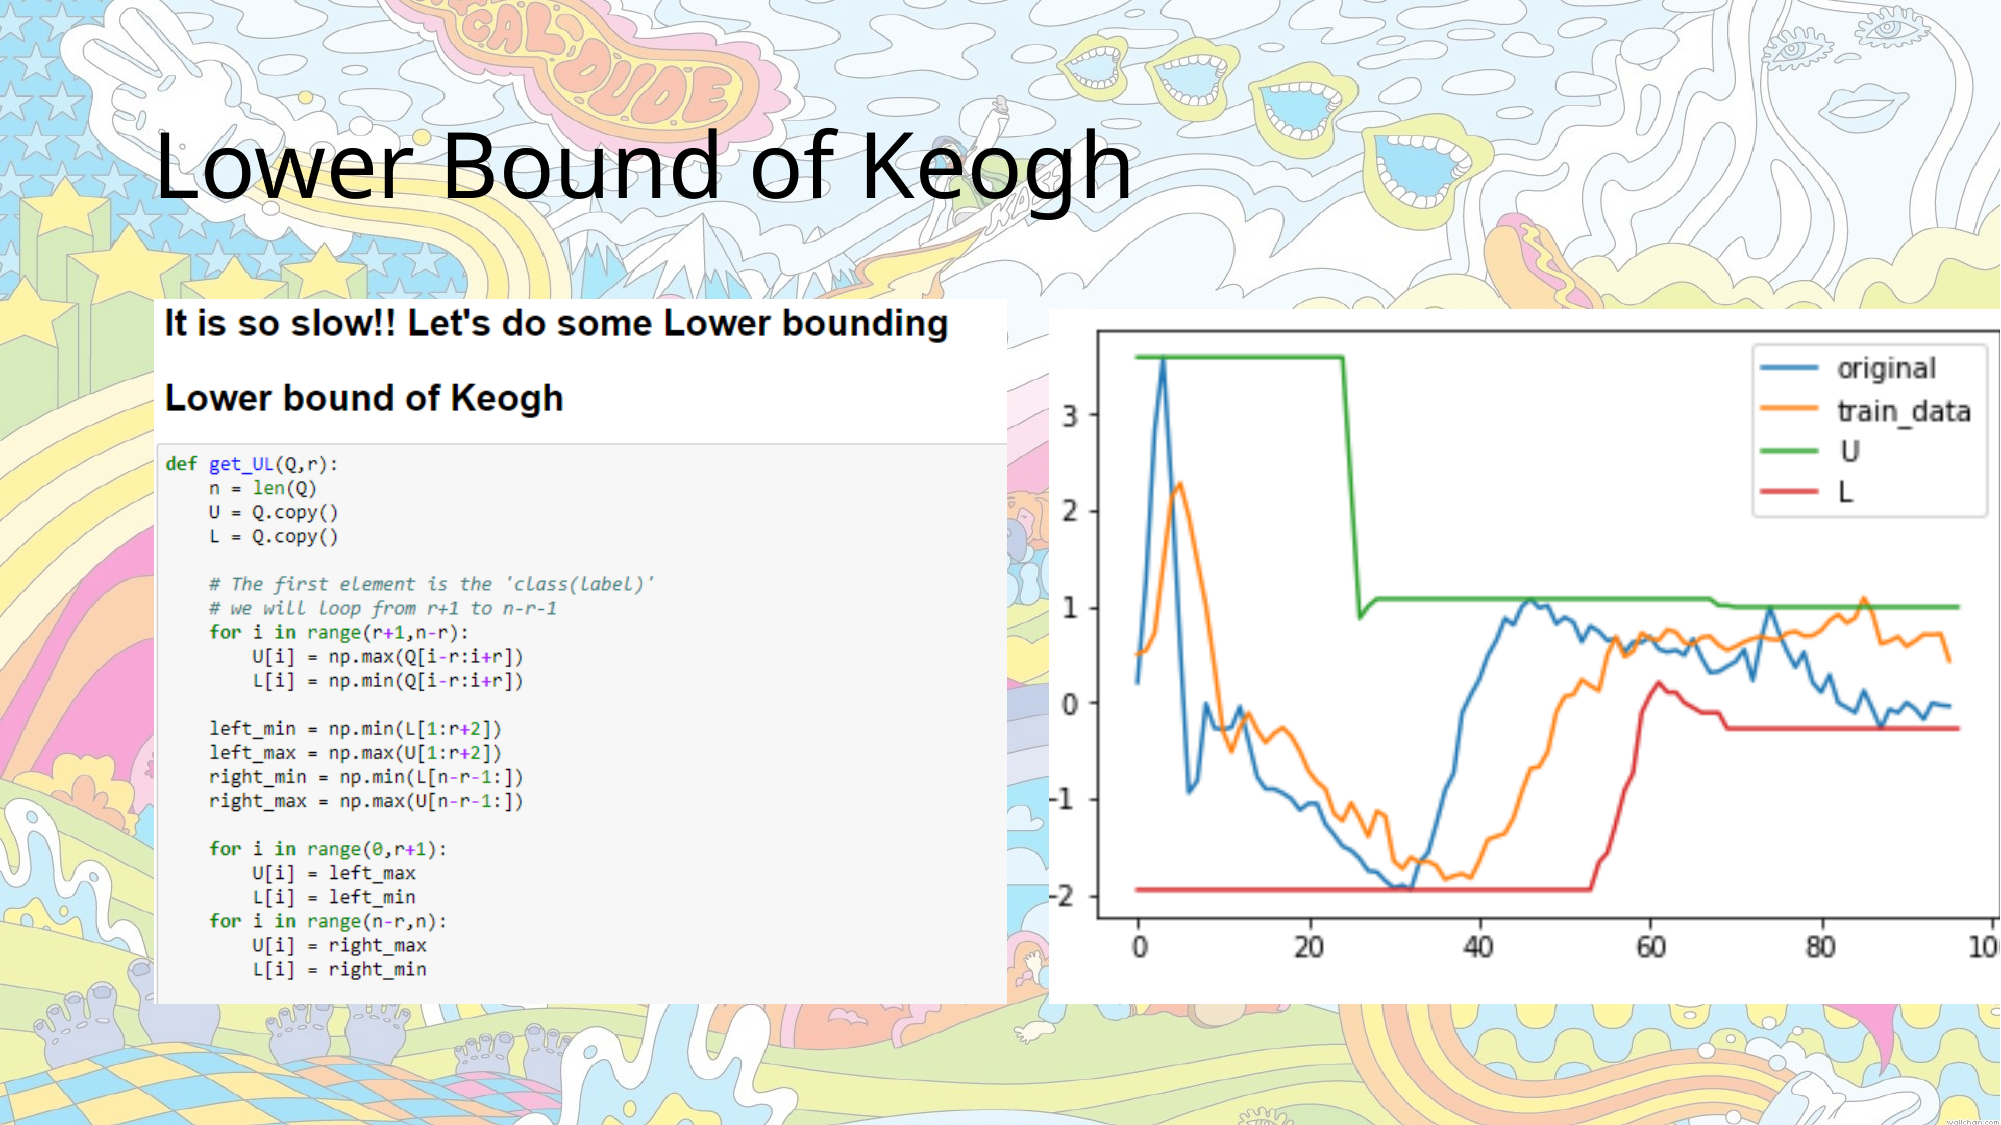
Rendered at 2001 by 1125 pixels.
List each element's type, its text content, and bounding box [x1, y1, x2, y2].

picture [153, 299, 1007, 1004]
picture [1049, 309, 2000, 1004]
title Lower Bound of Keogh [137, 59, 1863, 278]
